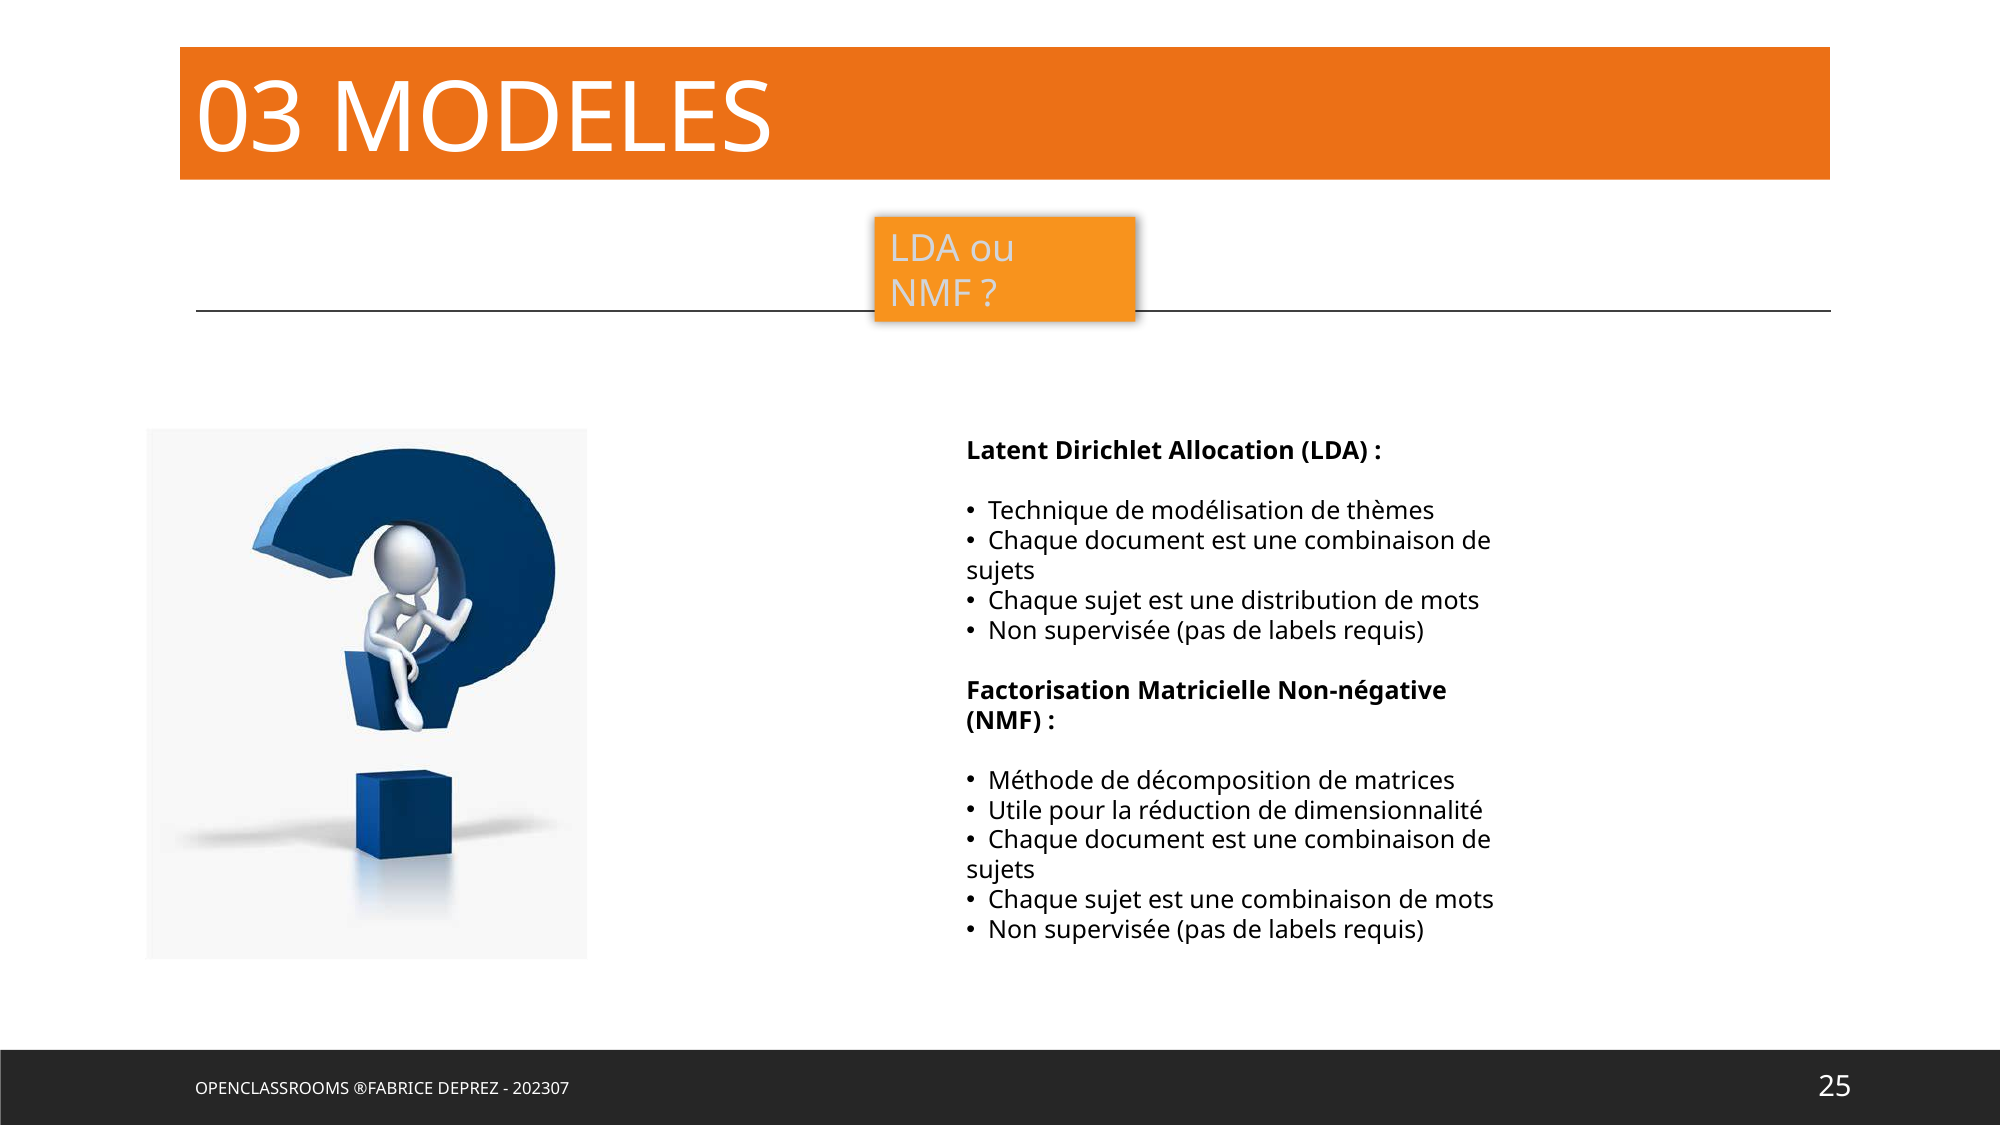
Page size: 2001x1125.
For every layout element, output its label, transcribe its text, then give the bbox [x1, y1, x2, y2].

picture [145, 426, 589, 961]
text_box LDA ou NMF ? [874, 216, 1136, 322]
text_box [975, 537, 1529, 1092]
footer openclassrooms ®Fabrice Deprez - 202307 [180, 1057, 1299, 1118]
title 03 MODELES [180, 47, 1830, 180]
slide_number 25 [1803, 1057, 1932, 1118]
text_box Latent Dirichlet Allocation (LDA) : Technique de modélisation de thèmes Chaque document est une combinaison de sujets Chaque sujet est une distribution de mots Non supervisée (pas de labels requis) Factorisation Matricielle Non-négative (NMF) : Méthode de décomposition de matrices Utile pour la réduction de dimensionnalité Chaque document est une combinaison de sujets Chaque sujet est une combinaison de mots Non supervisée (pas de labels requis) [951, 427, 1520, 952]
